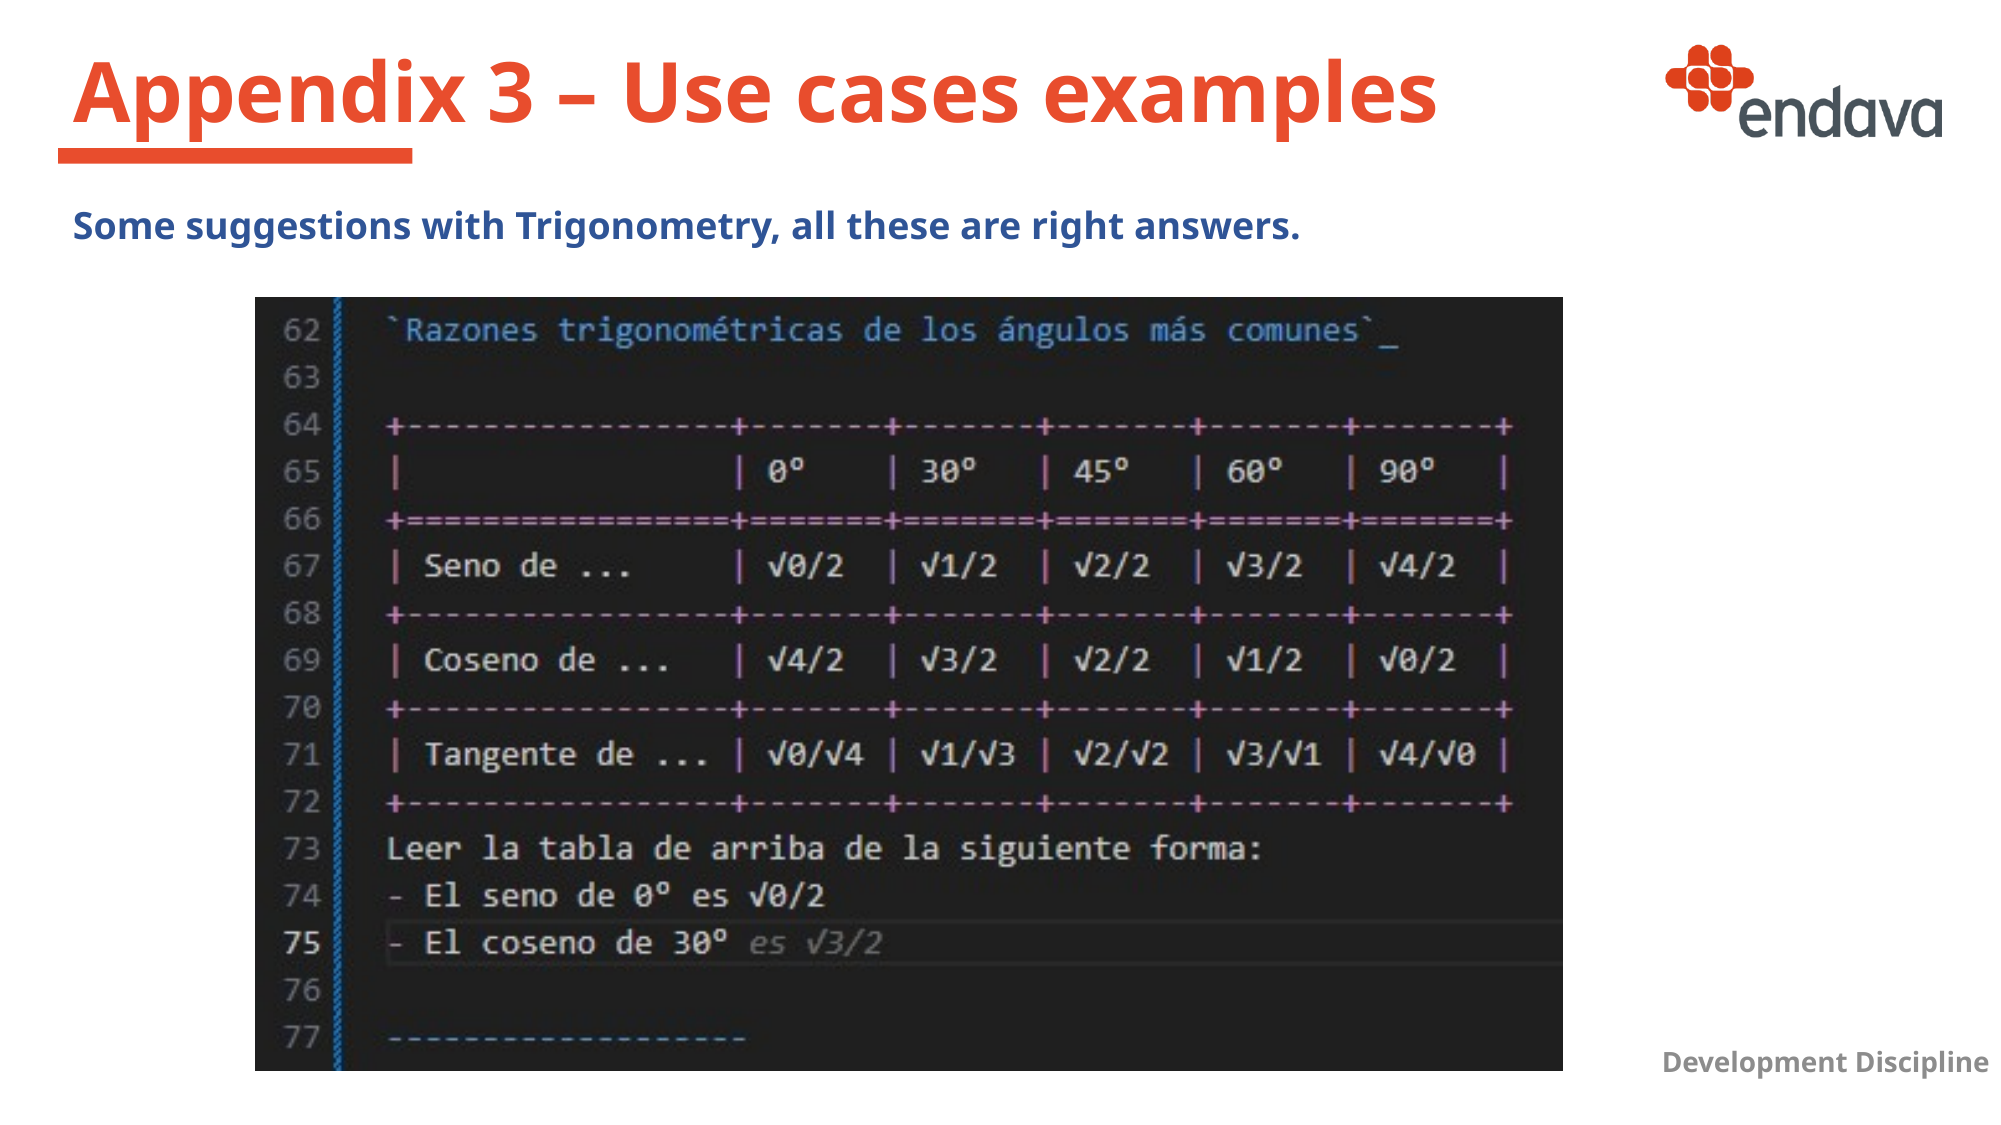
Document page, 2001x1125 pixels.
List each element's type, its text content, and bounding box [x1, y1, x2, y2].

picture [1663, 42, 1942, 138]
picture [255, 297, 1563, 1071]
text_box [58, 148, 413, 164]
text_box Development Discipline [1635, 1010, 2000, 1113]
text_box Appendix 3 – Use cases examples [58, 32, 1478, 147]
text_box Some suggestions with Trigonometry, all these are right answers. [58, 192, 1903, 255]
